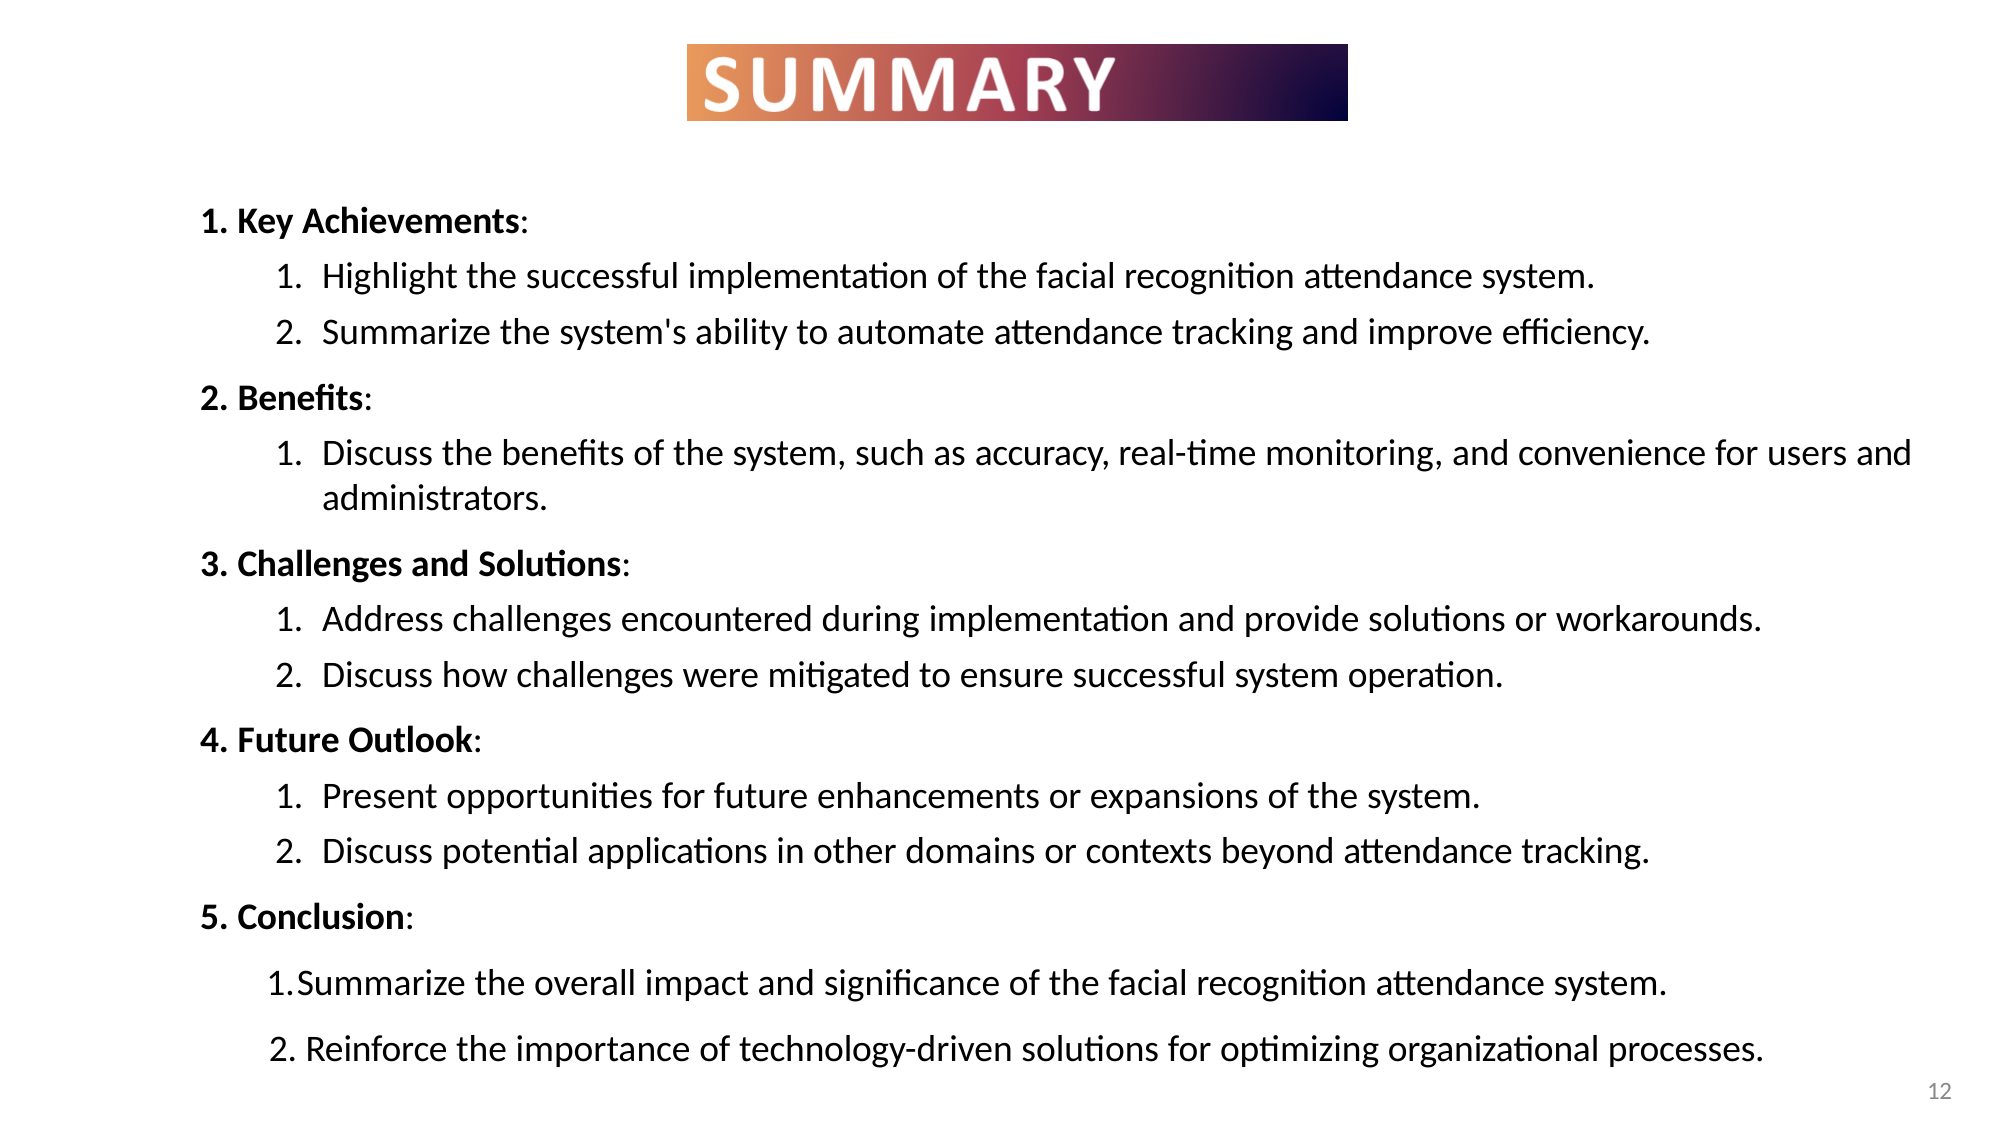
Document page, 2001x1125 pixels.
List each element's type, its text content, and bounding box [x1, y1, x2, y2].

picture [687, 43, 1348, 121]
text_box Key Achievements: Highlight the successful implementation of the facial recognition attendance system. Summarize the system's ability to automate attendance tracking and improve efficiency. Benefits: Discuss the benefits of the system, such as accuracy, real-time monitoring, and convenience for users and administrators. Challenges and Solutions: Address challenges encountered during implementation and provide solutions or workarounds. Discuss how challenges were mitigated to ensure successful system operation. Future Outlook: Present opportunities for future enhancements or expansions of the system. Discuss potential applications in other domains or contexts beyond attendance tracking. Conclusion: Summarize the overall impact and significance of the facial recognition attendance system. Reinforce the importance of technology-driven solutions for optimizing organizational processes. [197, 183, 1927, 1069]
slide_number 10 [1920, 1078, 1961, 1125]
